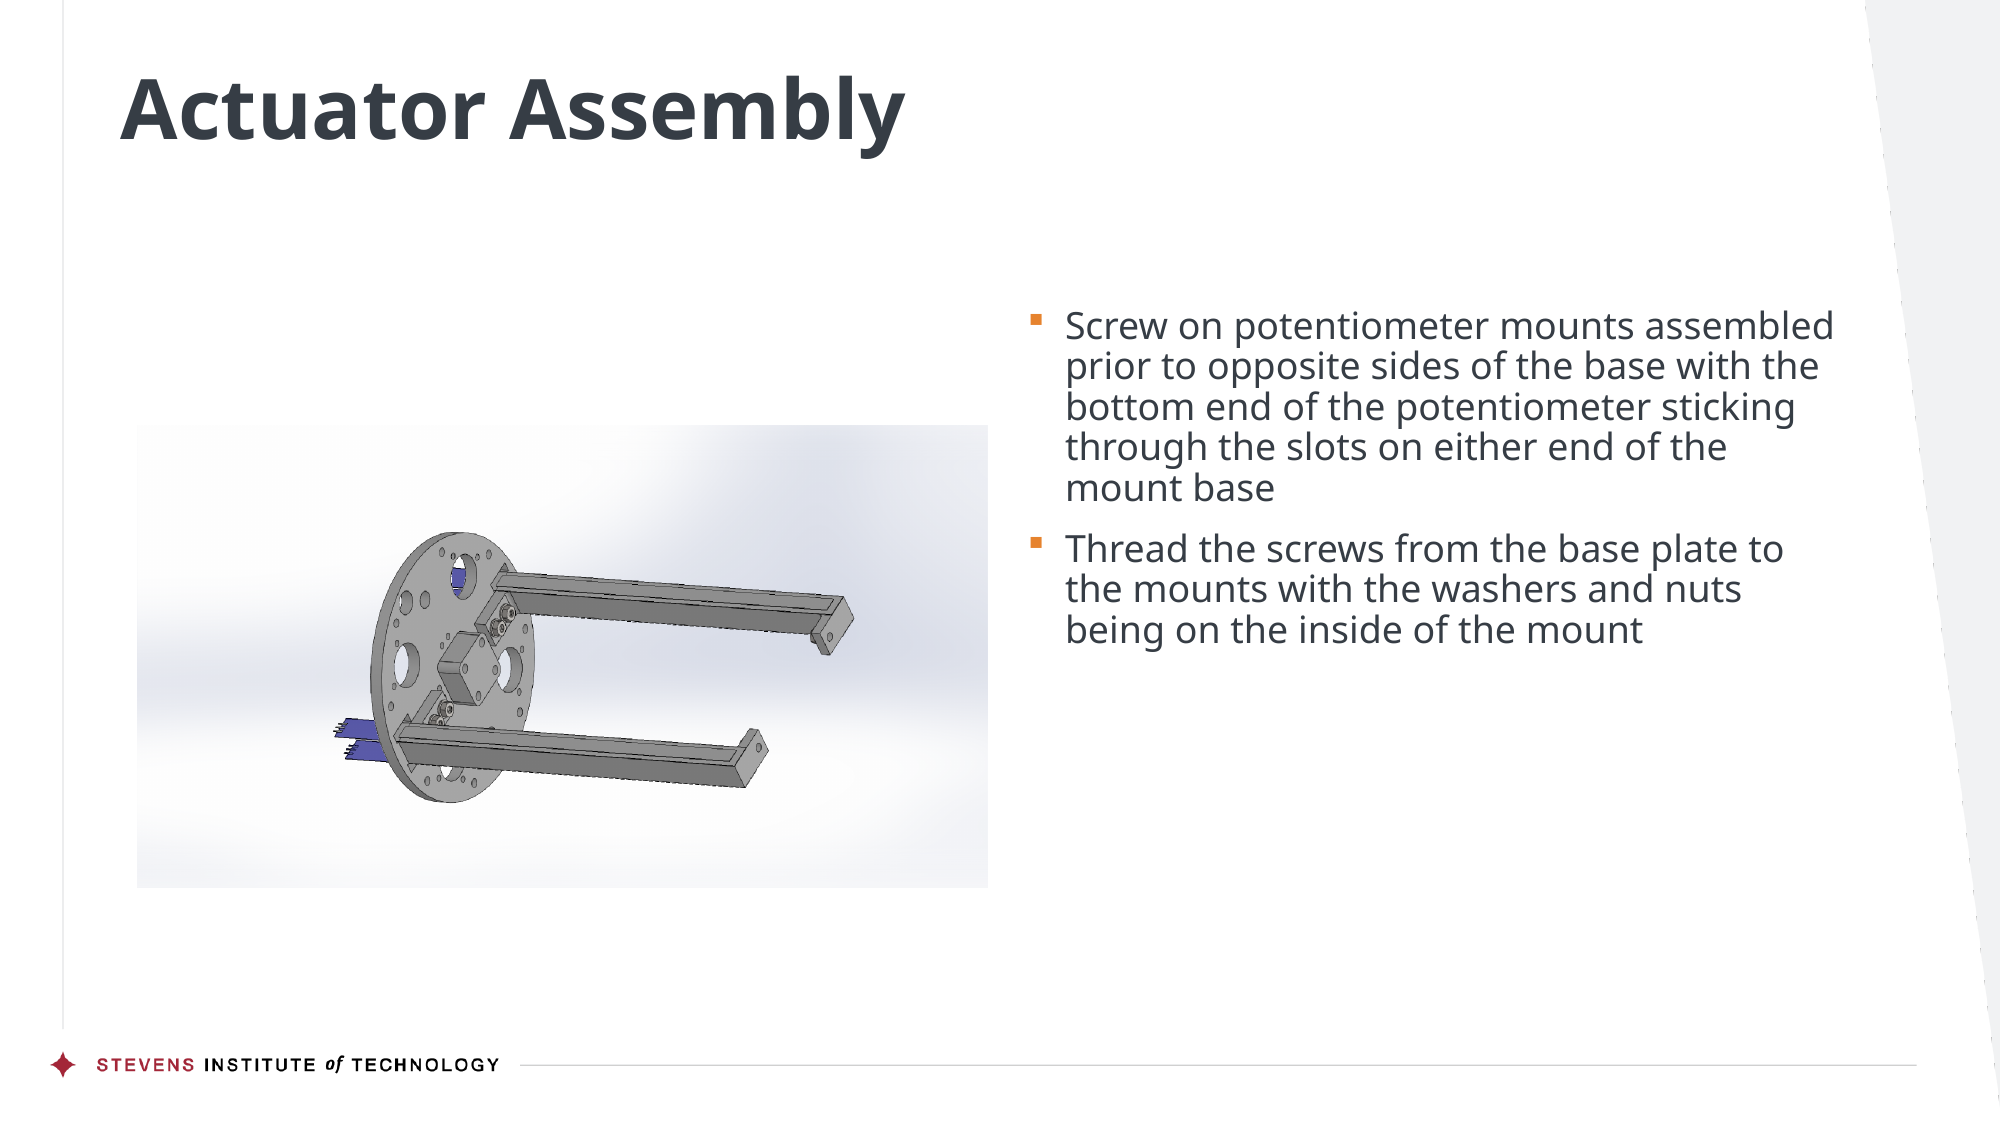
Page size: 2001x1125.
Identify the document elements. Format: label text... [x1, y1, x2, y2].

title Actuator Assembly [105, 59, 1863, 278]
list Screw on potentiometer mounts assembled prior to opposite sides of the base with the bottom end of the potentiometer sticking through the slots on either end of the mount base Thread the screws from the base plate to the mounts with the washers and nuts being on the inside of the mount [1012, 299, 1863, 1014]
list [137, 425, 988, 888]
